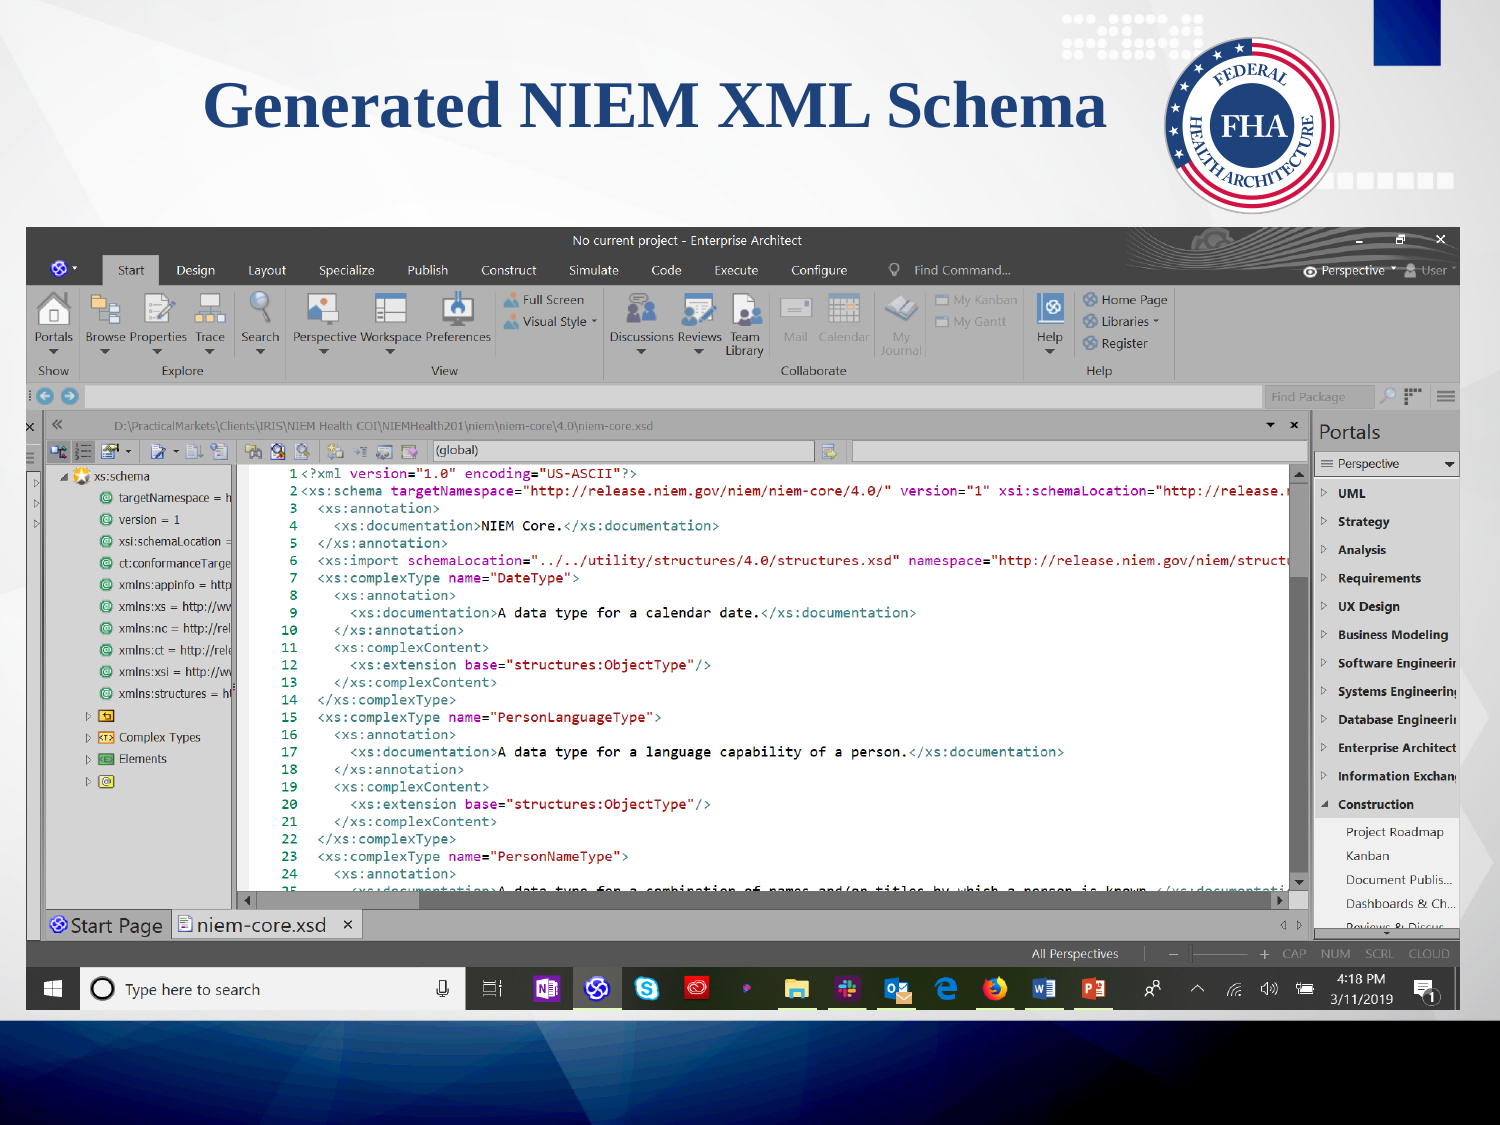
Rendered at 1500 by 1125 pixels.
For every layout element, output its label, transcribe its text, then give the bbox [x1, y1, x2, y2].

picture [0, 0, 1500, 1125]
title Generated NIEM XML Schema [75, 45, 1125, 157]
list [26, 227, 1460, 1010]
